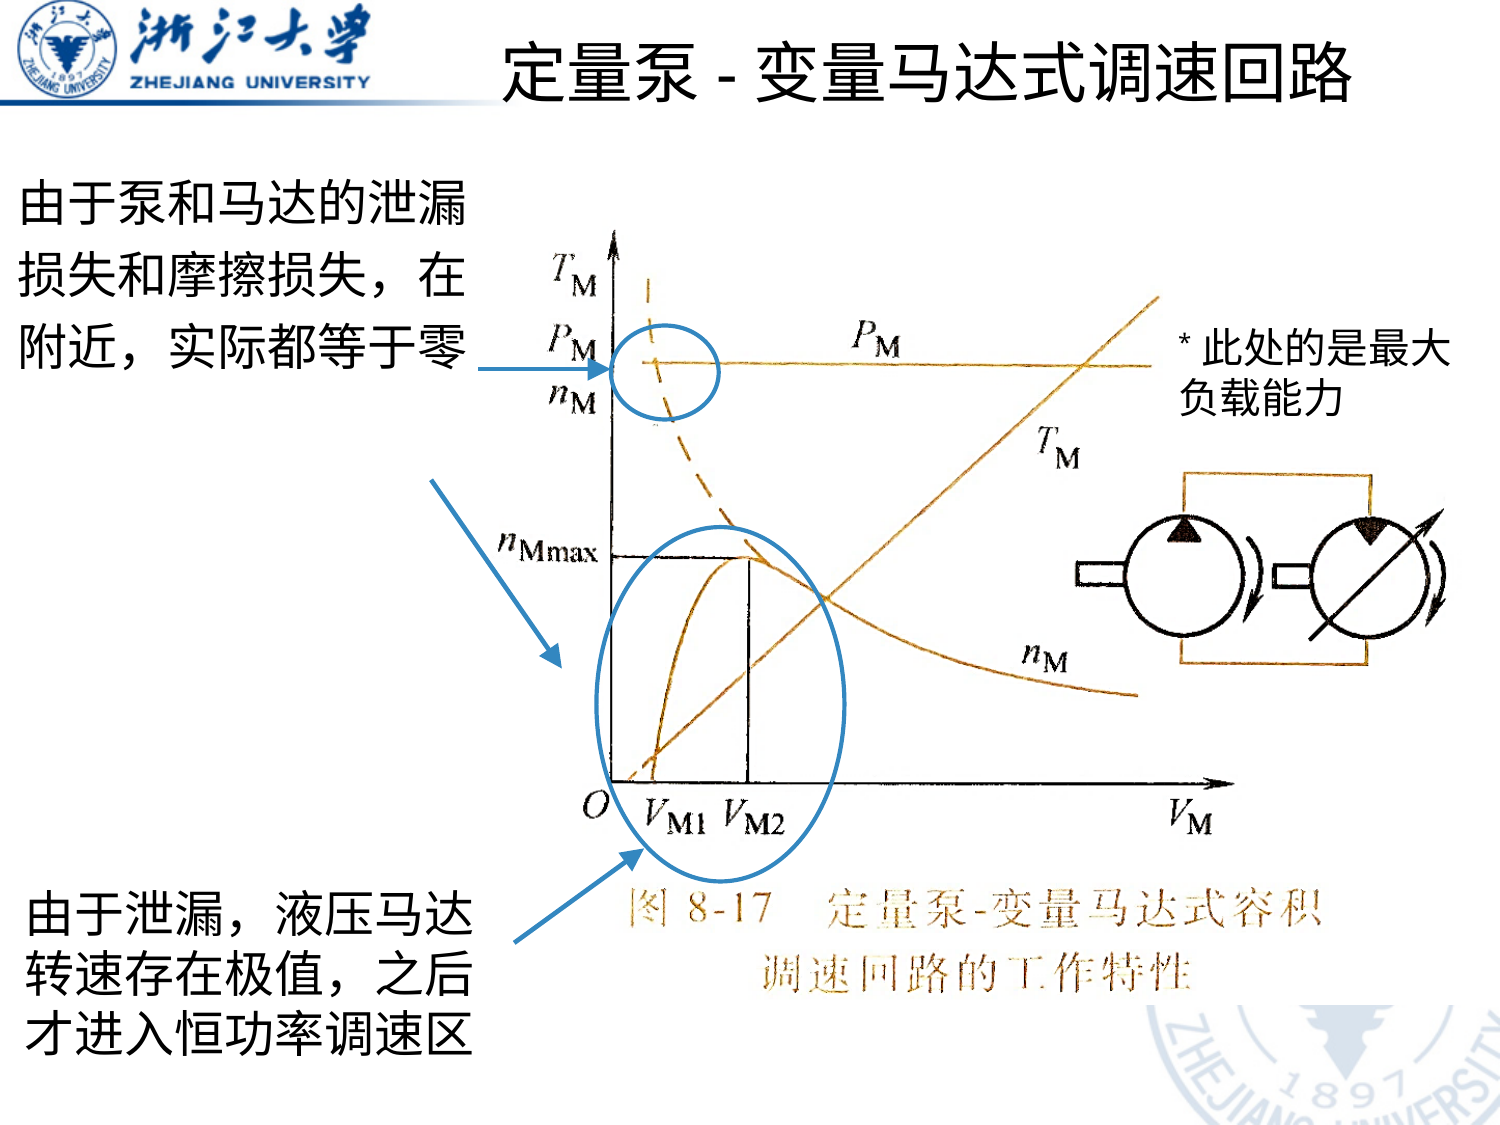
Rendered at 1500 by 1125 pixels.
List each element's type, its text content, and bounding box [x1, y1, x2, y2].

title 定量泵-变量马达式调速回路 [395, 0, 1459, 103]
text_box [513, 848, 645, 944]
picture [0, 0, 1500, 1125]
text_box 由于泄漏，液压马达转速存在极值，之后才进入恒功率调速区 [9, 875, 532, 1070]
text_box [430, 479, 563, 669]
